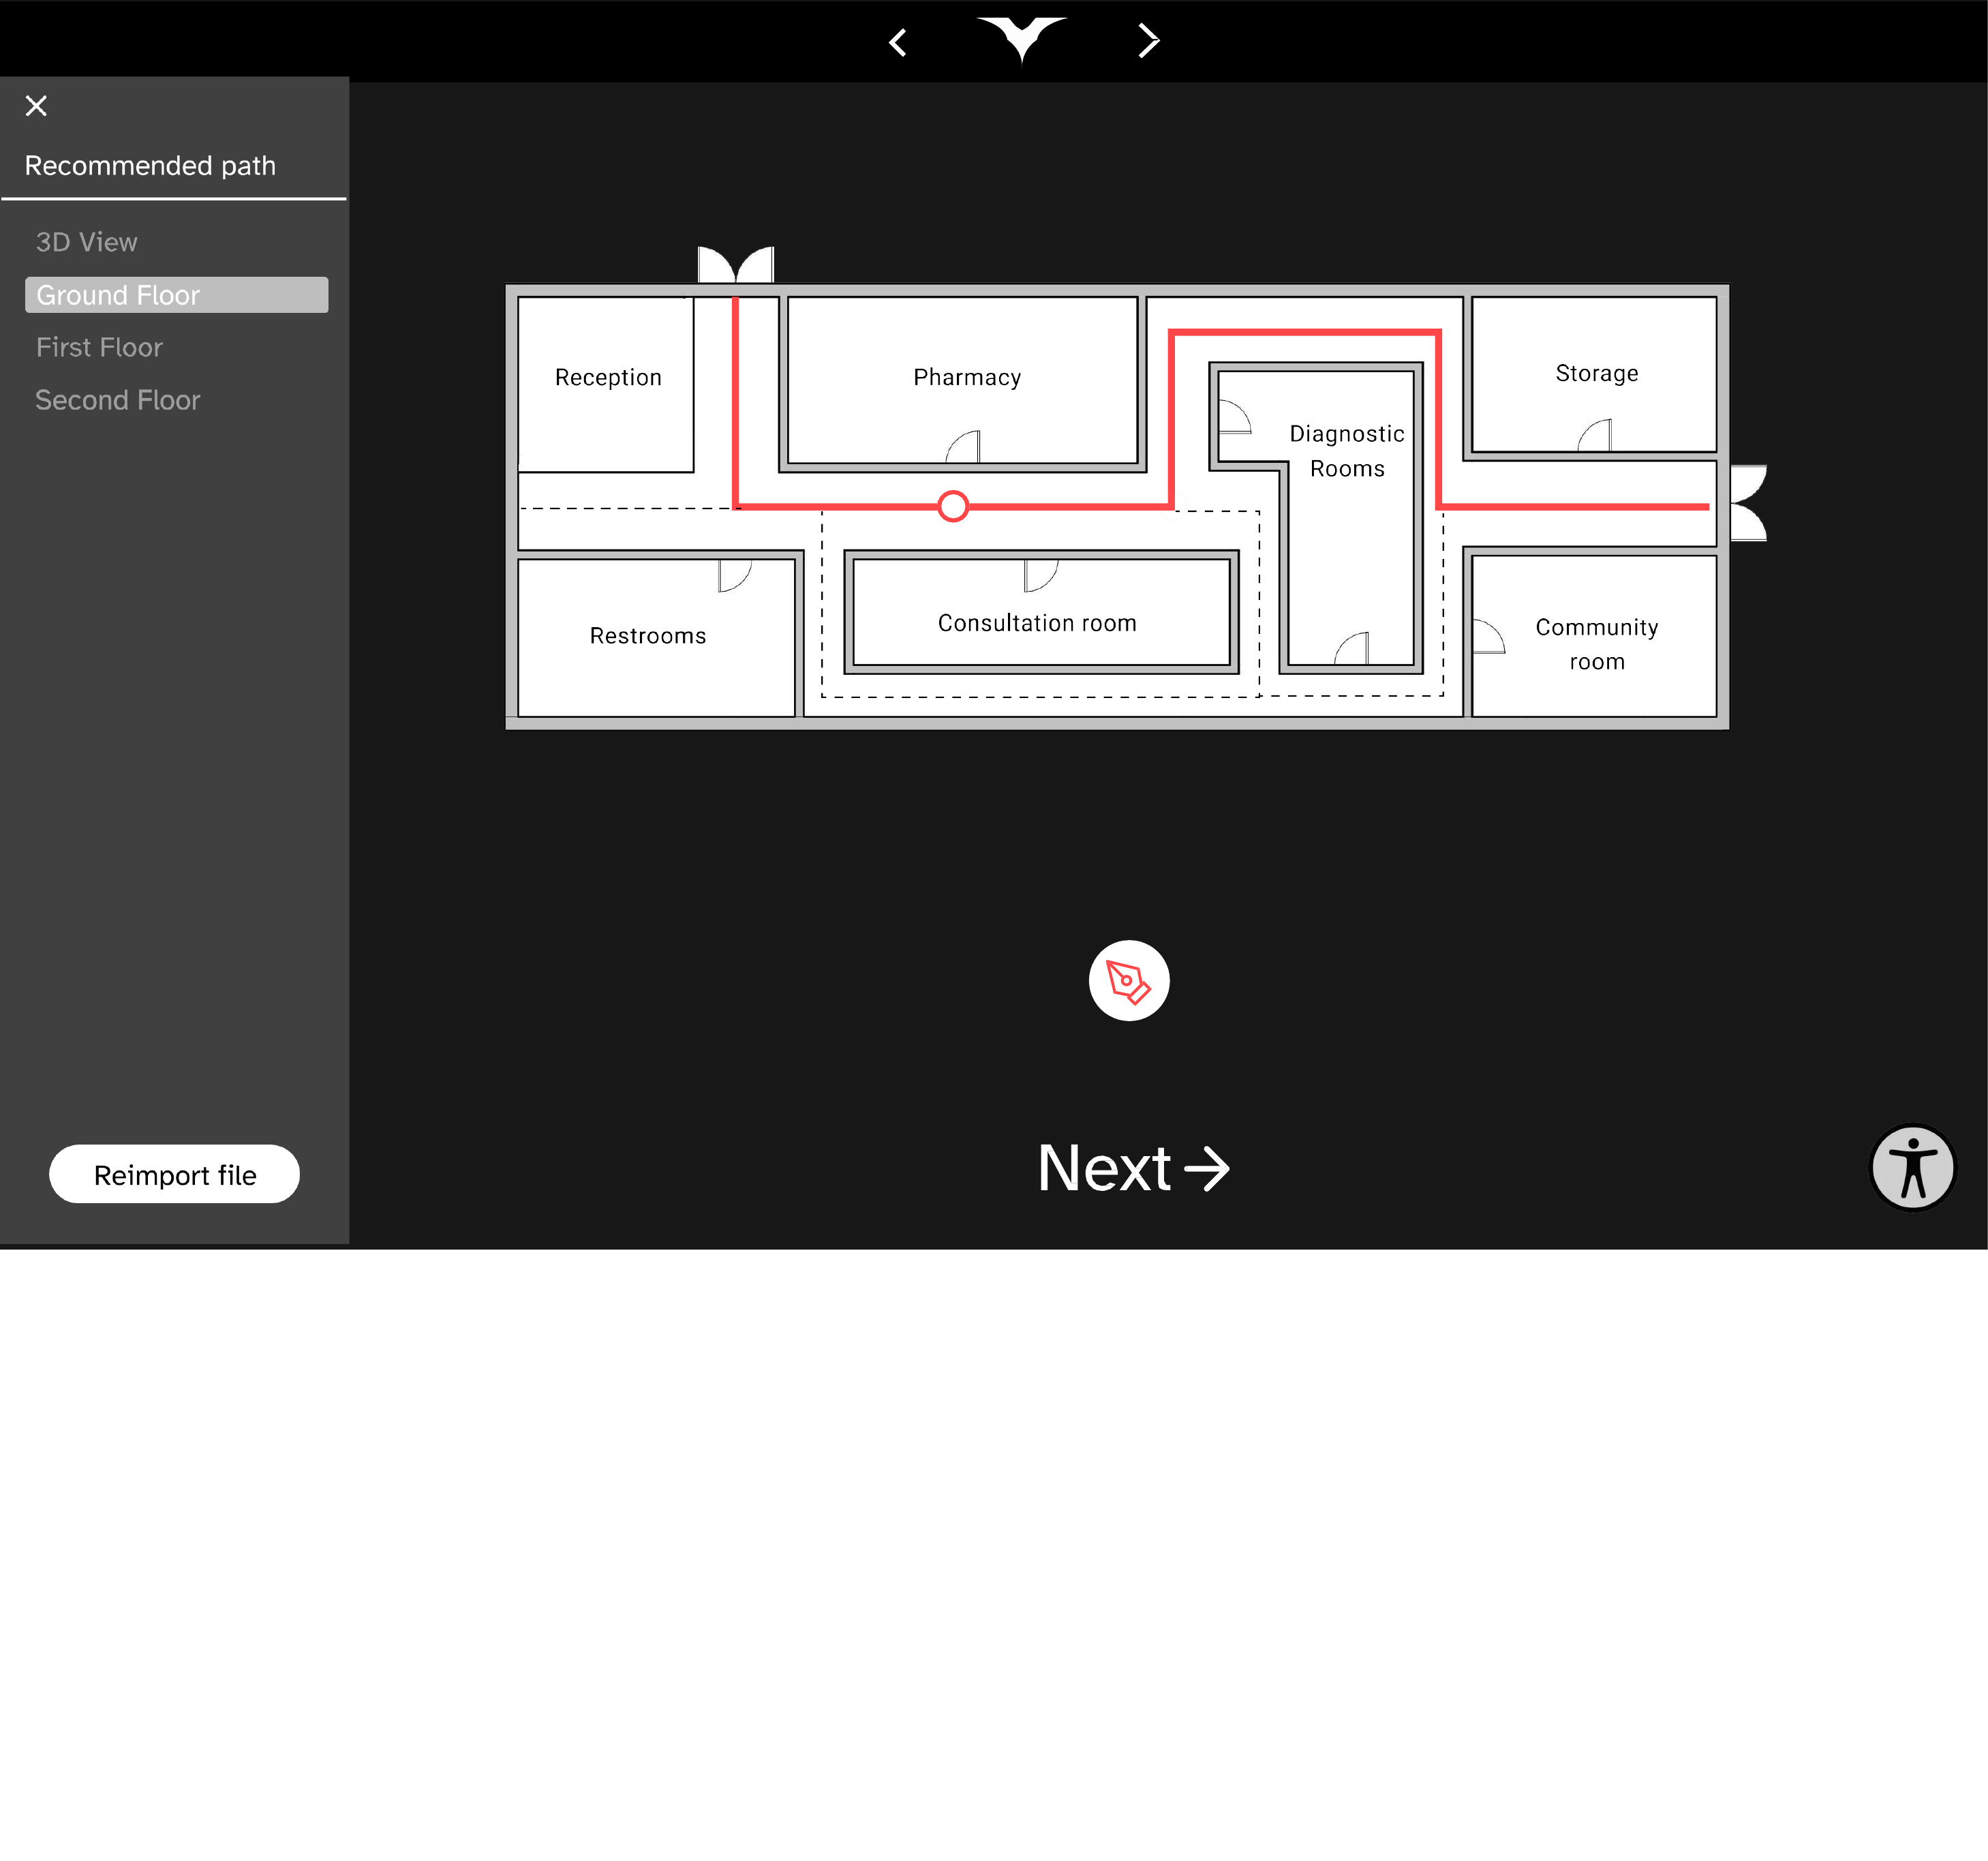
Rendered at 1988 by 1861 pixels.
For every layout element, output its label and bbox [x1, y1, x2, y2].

picture [49, 1144, 300, 1203]
text_box [1157, 489, 1190, 523]
picture [27, 155, 275, 180]
text_box [0, 0, 1988, 1250]
picture [26, 95, 46, 116]
